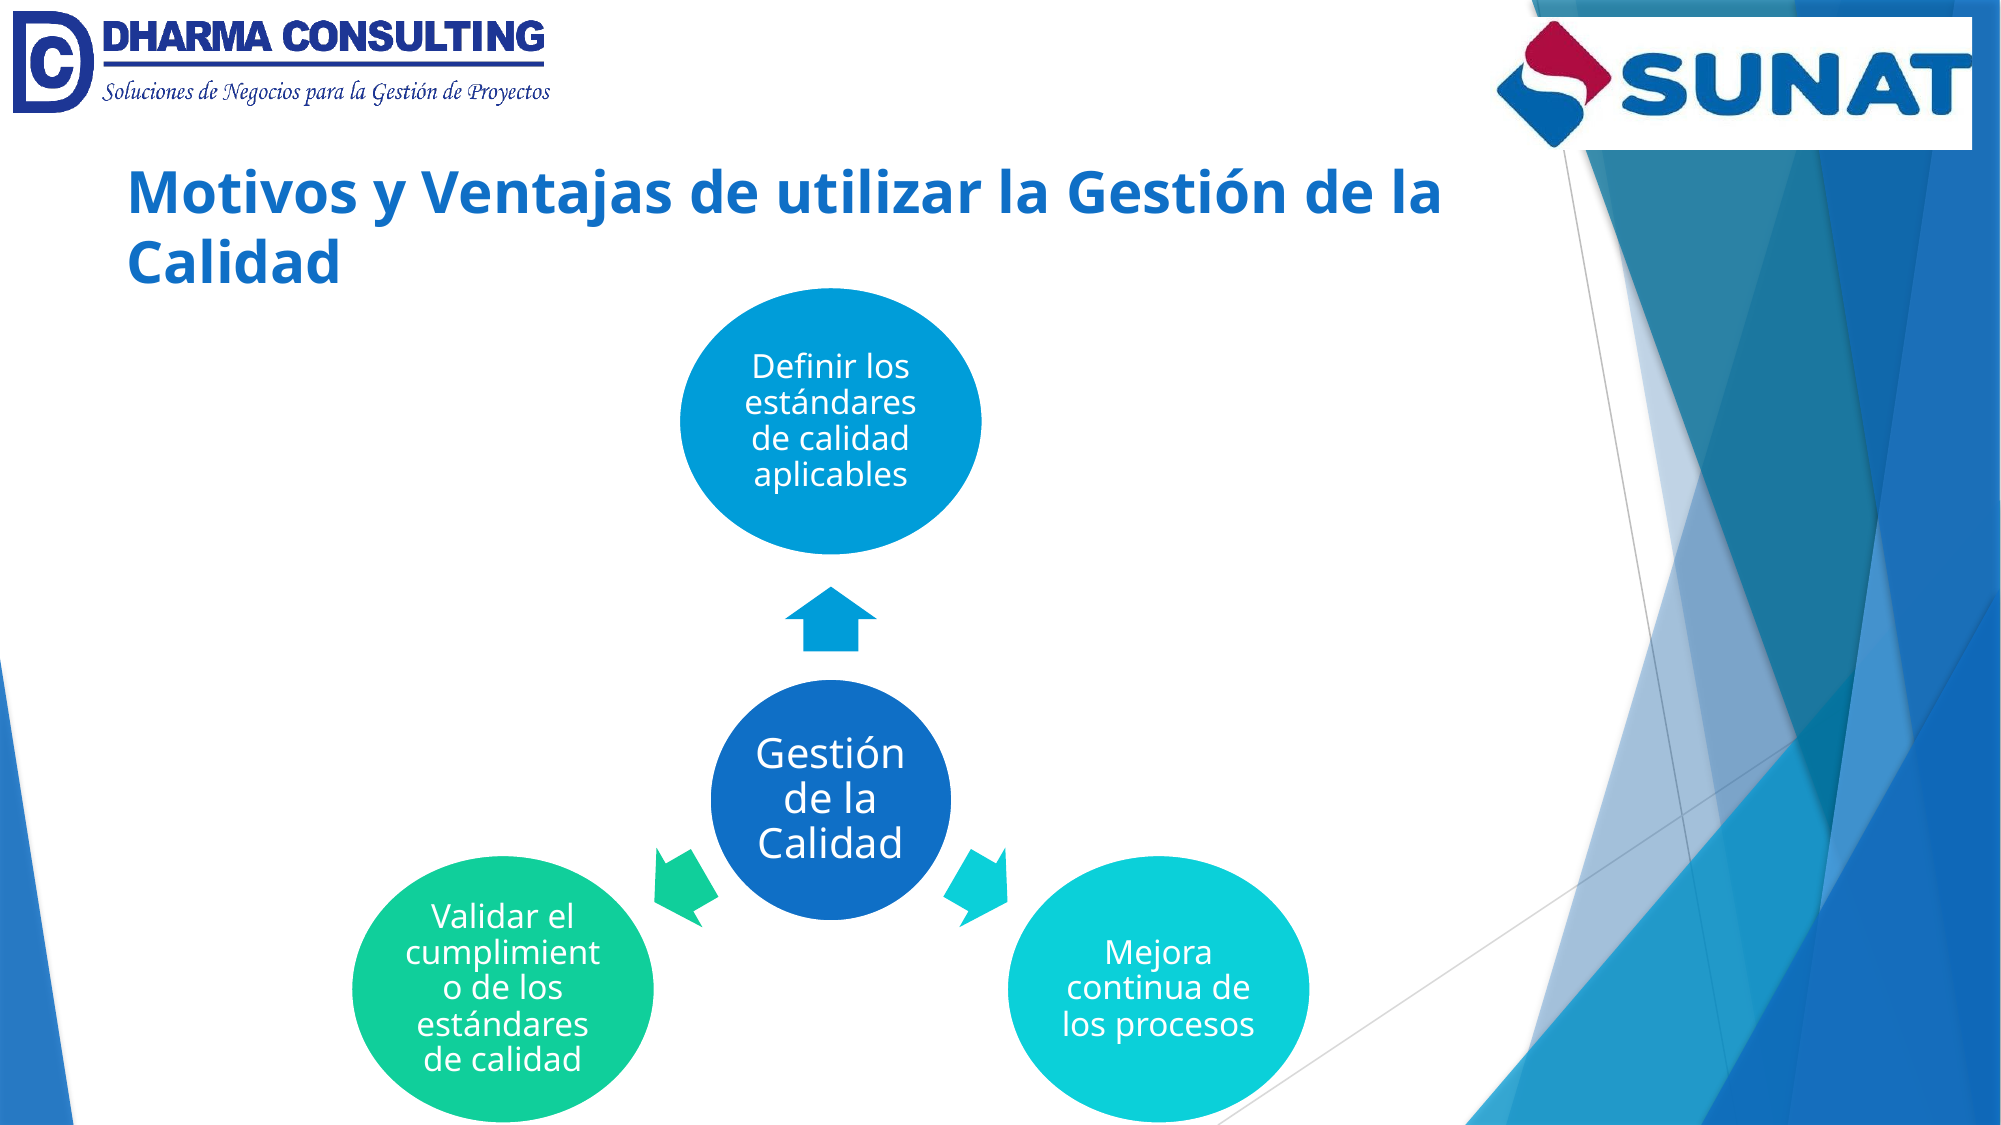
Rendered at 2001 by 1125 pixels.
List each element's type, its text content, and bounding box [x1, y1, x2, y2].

picture [1490, 17, 1973, 150]
text_box Motivos y Ventajas de utilizar la Gestión de la Calidad [111, 147, 1551, 261]
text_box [163, 285, 1498, 1125]
picture [13, 11, 550, 113]
